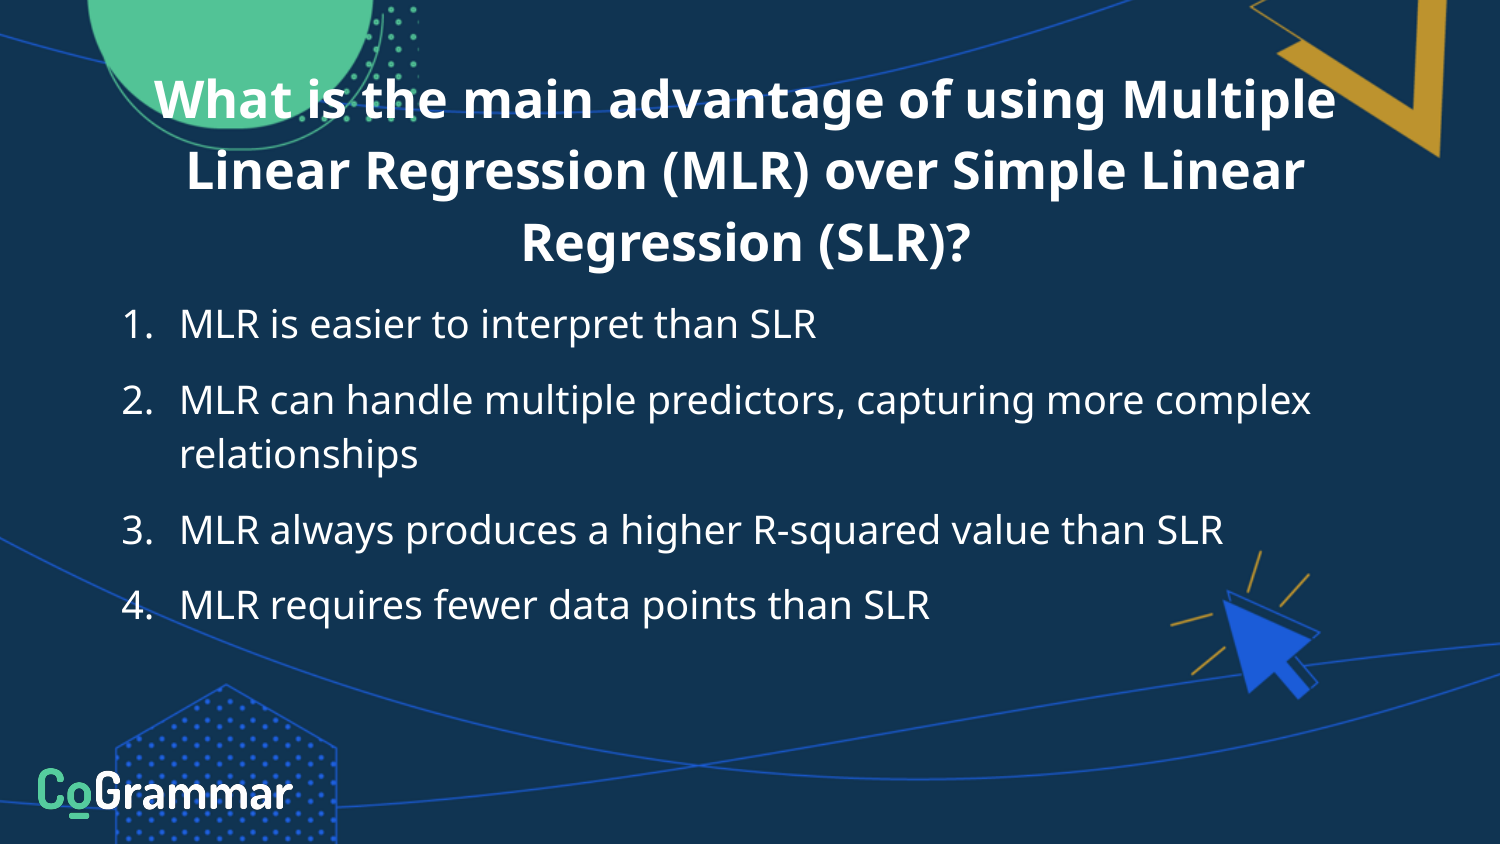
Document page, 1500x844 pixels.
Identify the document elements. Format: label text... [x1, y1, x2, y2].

picture [0, 0, 1500, 844]
subtitle MLR is easier to interpret than SLR MLR can handle multiple predictors, capturing more complex relationships MLR always produces a higher R-squared value than SLR MLR requires fewer data points than SLR [17, 286, 1425, 749]
title What is the main advantage of using Multiple Linear Regression (MLR) over Simple Linear Regression (SLR)? [99, 99, 1393, 286]
